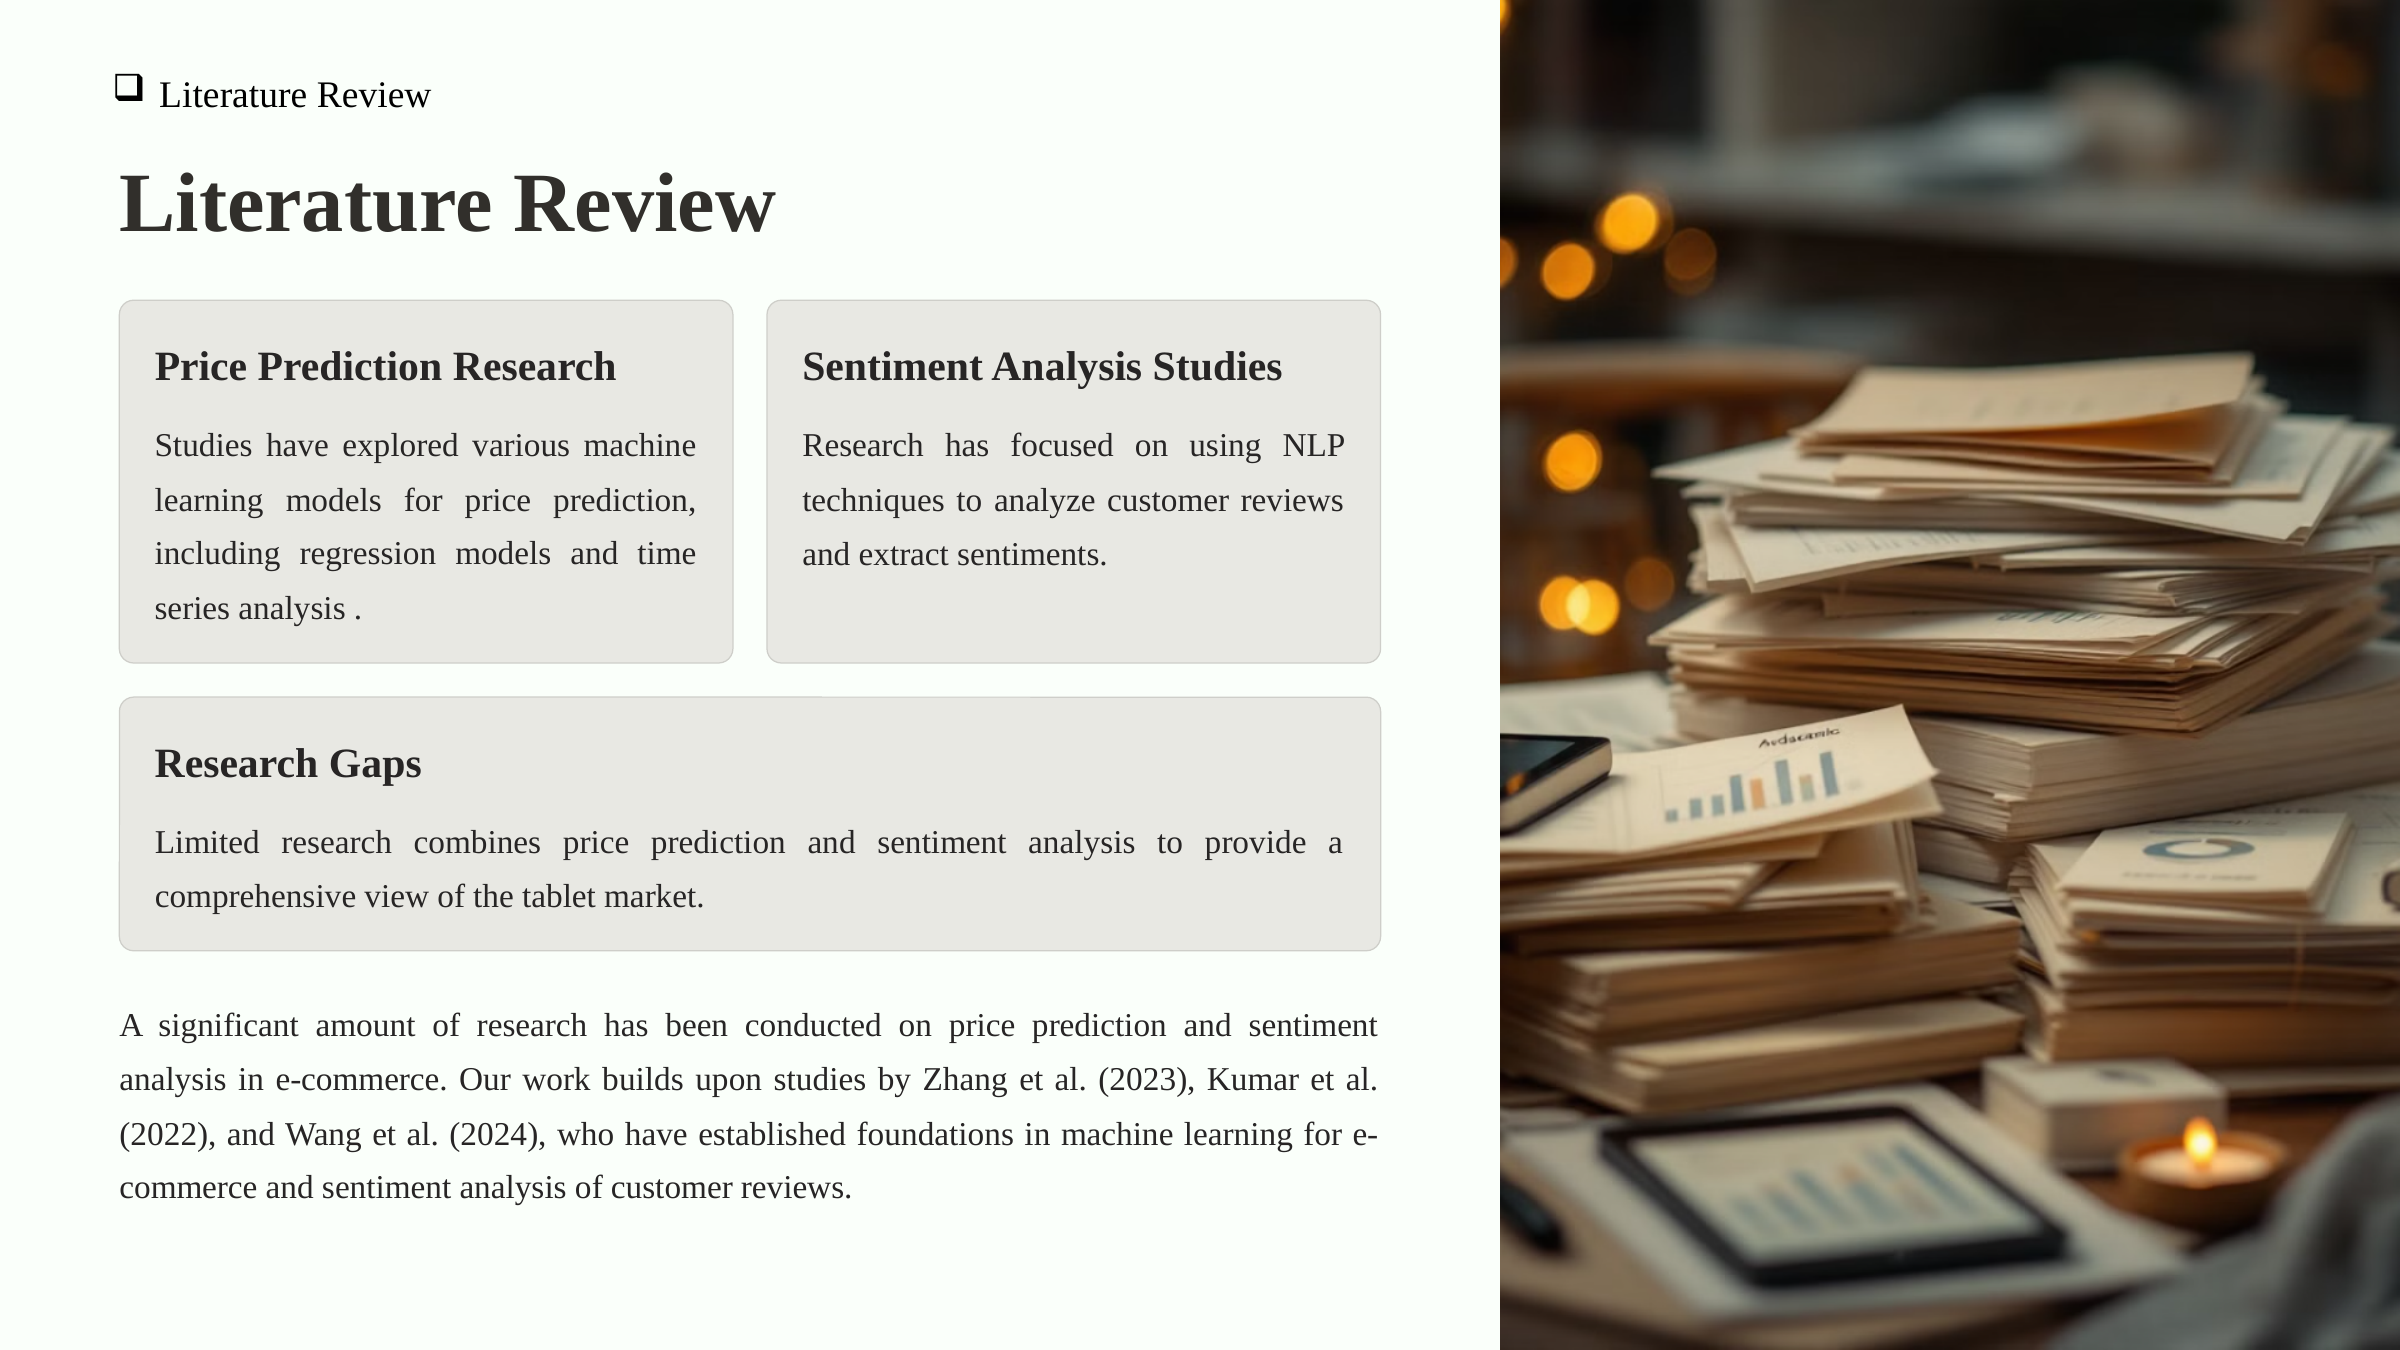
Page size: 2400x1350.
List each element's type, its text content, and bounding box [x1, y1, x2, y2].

text_box [766, 300, 1381, 664]
text_box Price Prediction Research [154, 335, 640, 389]
text_box Limited research combines price prediction and sentiment analysis to provide a comprehensive view of the tablet market. [154, 806, 1346, 916]
text_box Literature Review [119, 142, 973, 250]
text_box Studies have explored various machine learning models for price prediction, including regression models and time series analysis . [154, 409, 698, 628]
picture [1499, 0, 2400, 1350]
text_box Research Gaps [154, 732, 581, 786]
text_box [119, 300, 733, 664]
text_box Literature Review [97, 62, 1298, 123]
text_box A significant amount of research has been conducted on price prediction and sentiment analysis in e-commerce. Our work builds upon studies by Zhang et al. (2023), Kumar et al. (2022), and Wang et al. (2024), who have established foundations in machine learning for e-commerce and sentiment analysis of customer reviews. [119, 989, 1381, 1208]
text_box Research has focused on using NLP techniques to analyze customer reviews and extract sentiments. [802, 409, 1346, 574]
text_box [119, 697, 1381, 951]
text_box Sentiment Analysis Studies [802, 335, 1315, 389]
